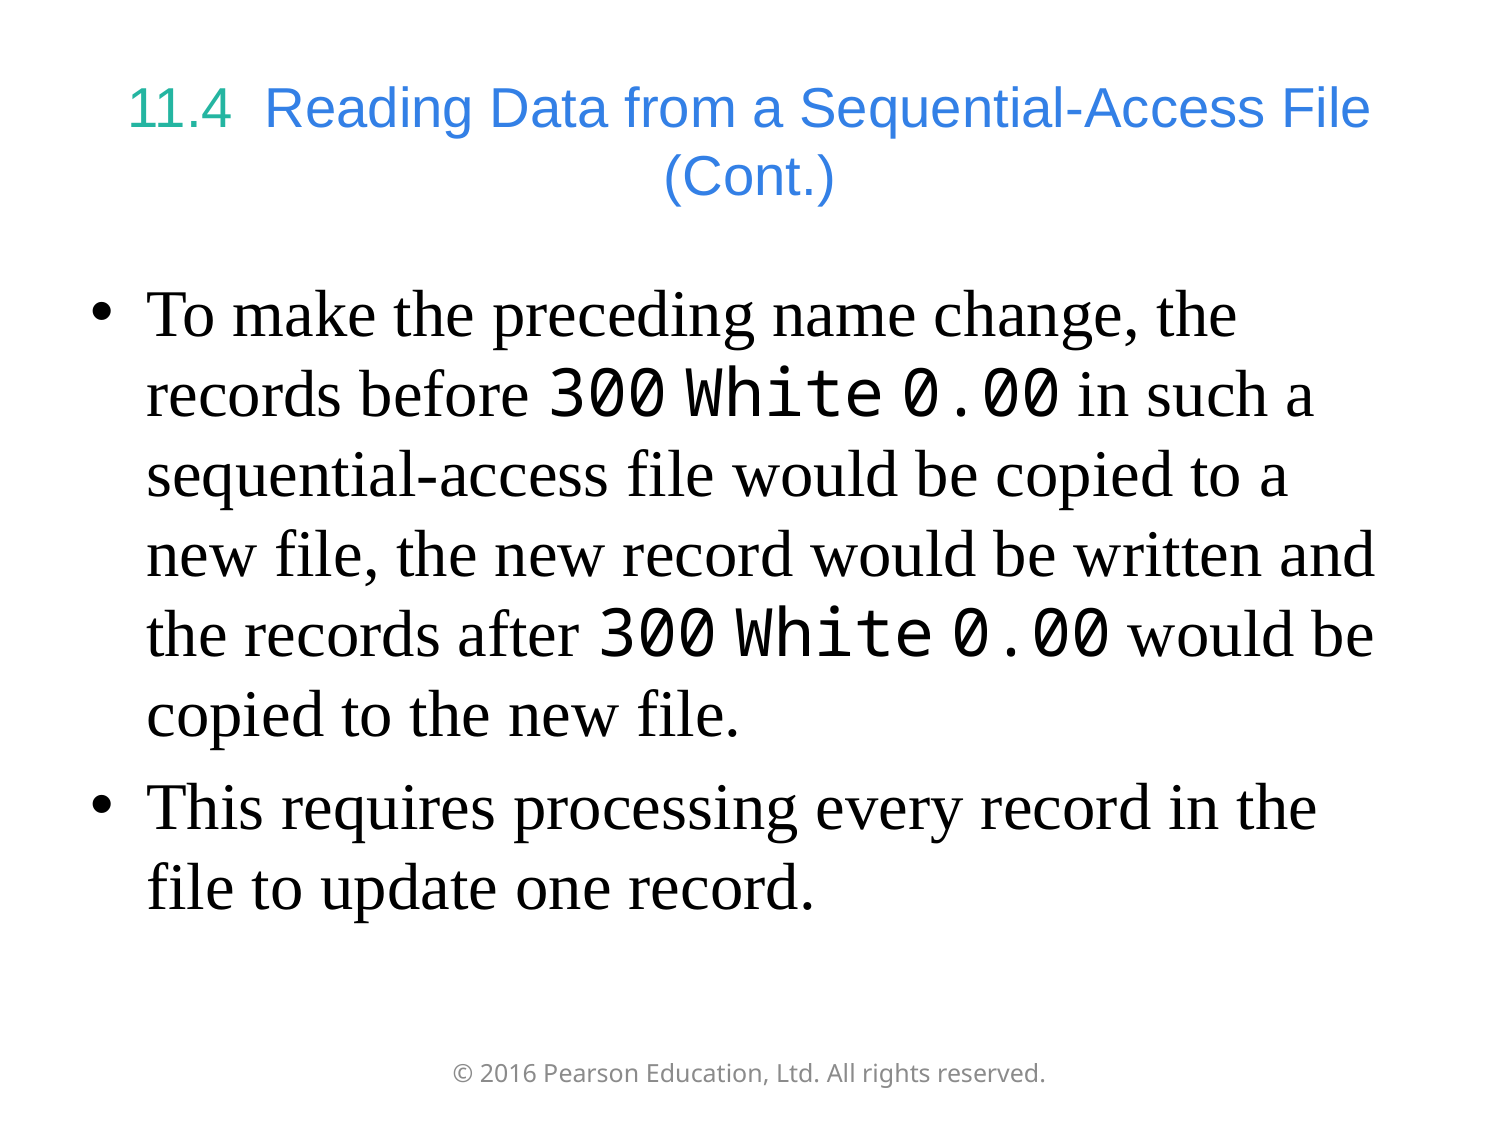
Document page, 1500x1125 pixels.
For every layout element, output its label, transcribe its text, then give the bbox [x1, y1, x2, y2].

list To make the preceding name change, the records before 300 White 0.00 in such a sequential-access file would be copied to a new file, the new record would be written and the records after 300 White 0.00 would be copied to the new file. This requires processing every record in the file to update one record. [75, 262, 1425, 1005]
title 11.4 Reading Data from a Sequential-Access File (Cont.) [75, 45, 1425, 233]
footer © 2016 Pearson Education, Ltd. All rights reserved. [262, 1042, 1238, 1103]
